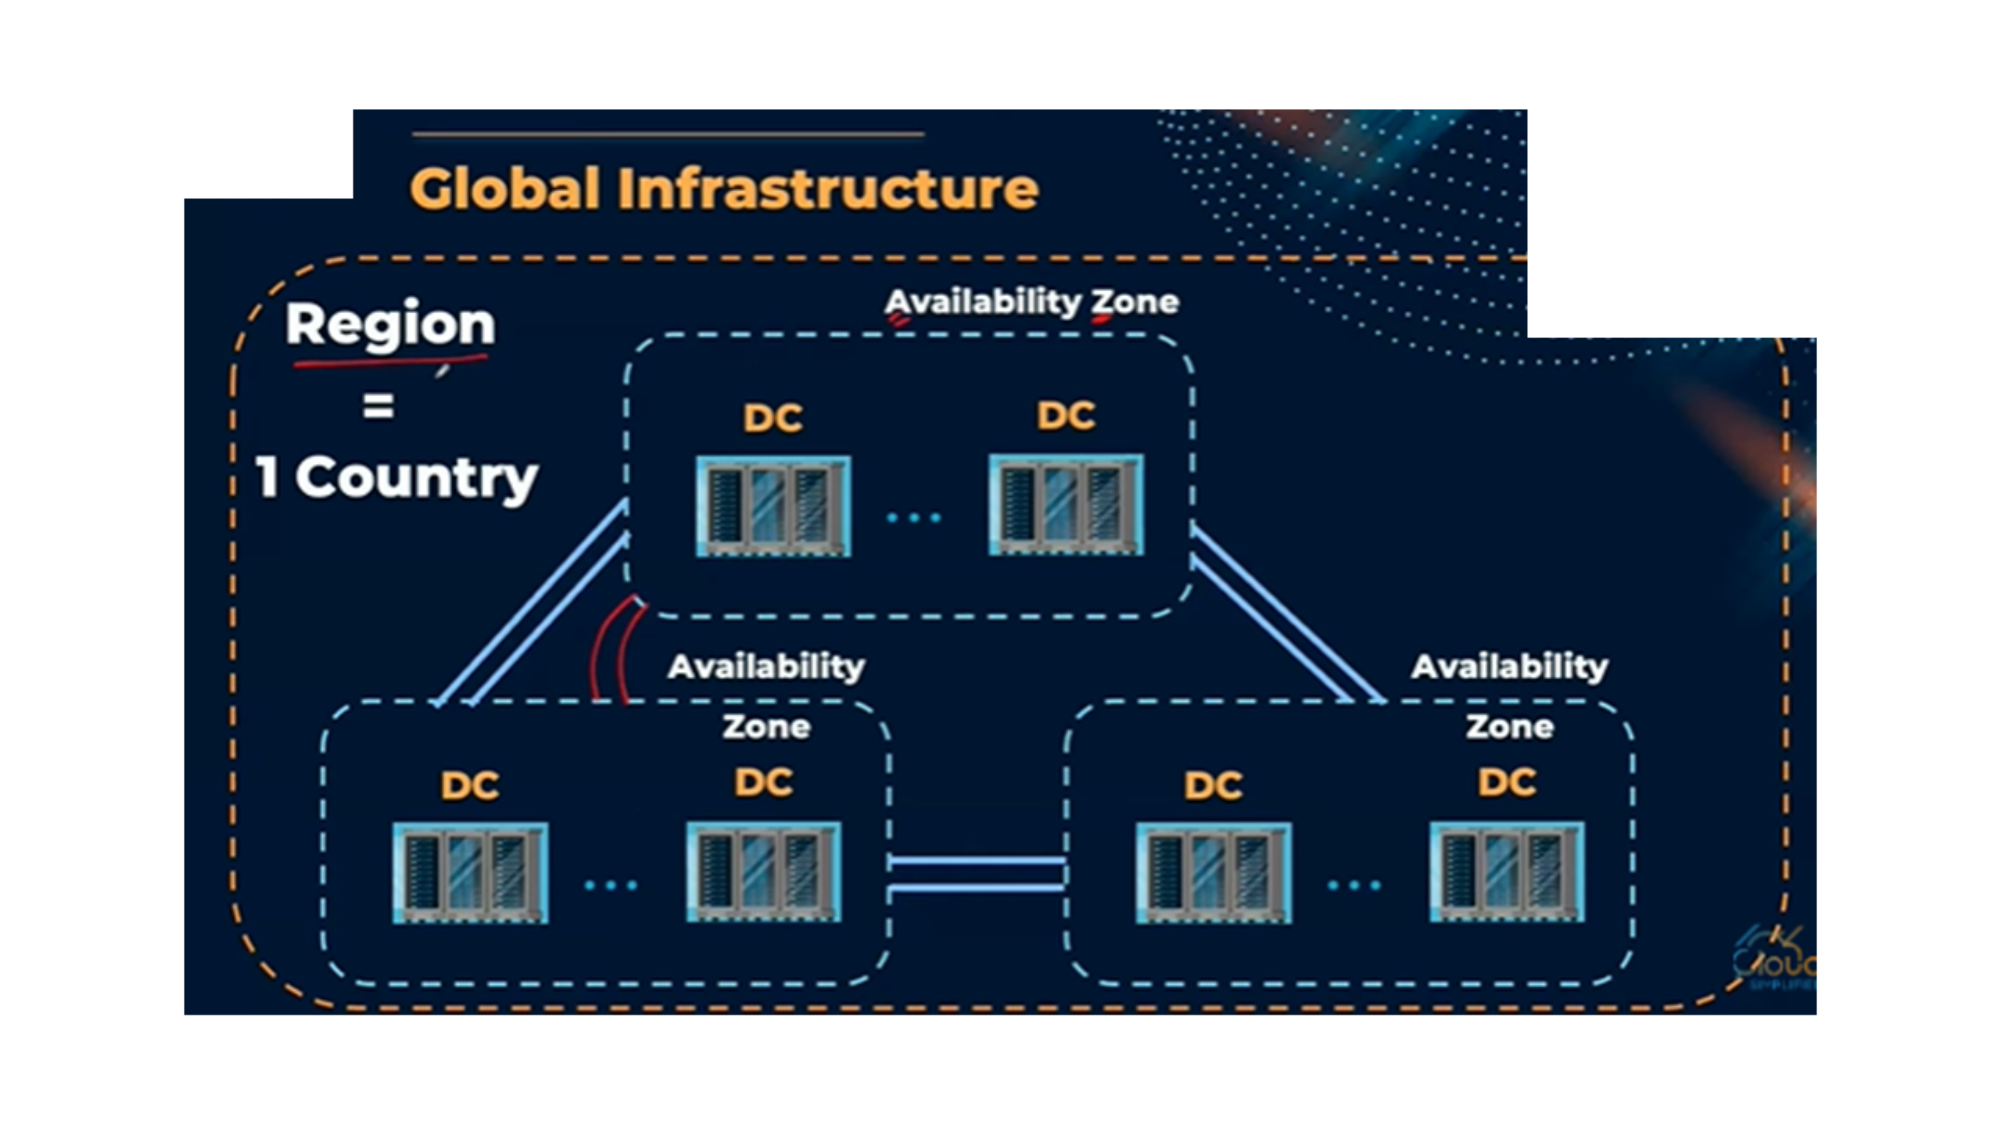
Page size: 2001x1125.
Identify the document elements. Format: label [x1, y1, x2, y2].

picture [172, 105, 1828, 1020]
